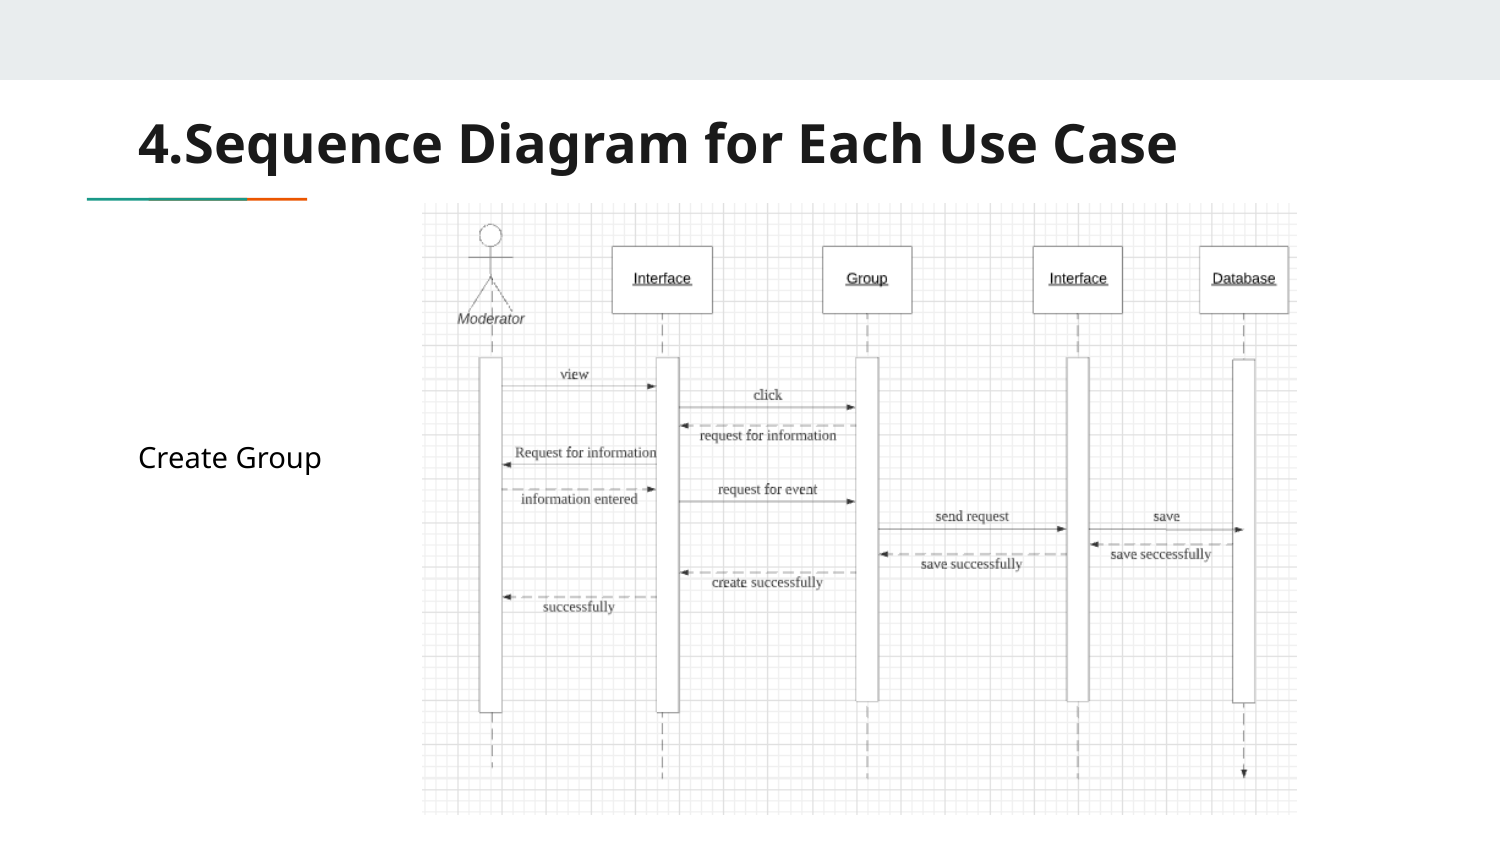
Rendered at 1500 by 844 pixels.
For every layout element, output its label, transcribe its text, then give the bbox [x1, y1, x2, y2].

title 4.Sequence Diagram for Each Use Case [123, 94, 1385, 183]
text_box Create Group [123, 424, 403, 476]
picture [422, 203, 1297, 816]
